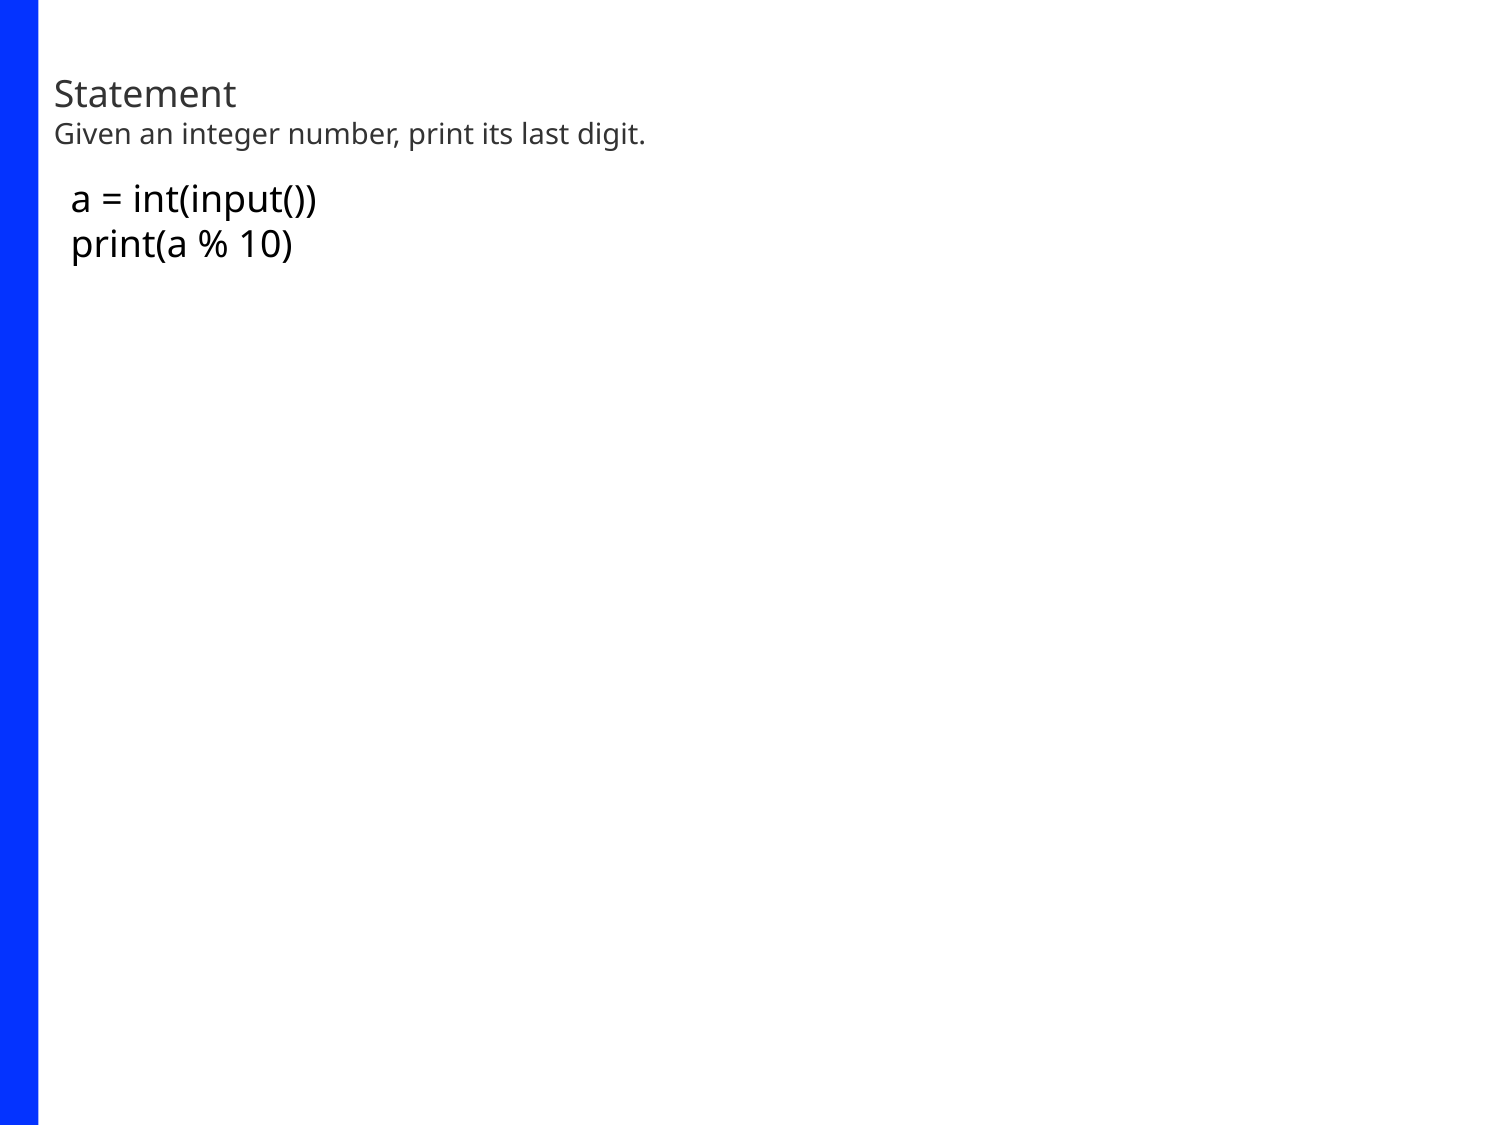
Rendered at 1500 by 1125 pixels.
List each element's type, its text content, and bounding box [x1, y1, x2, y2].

text_box a = int(input()) print(a % 10) [63, 167, 325, 273]
text_box Statement Given an integer number, print its last digit. [46, 62, 662, 158]
